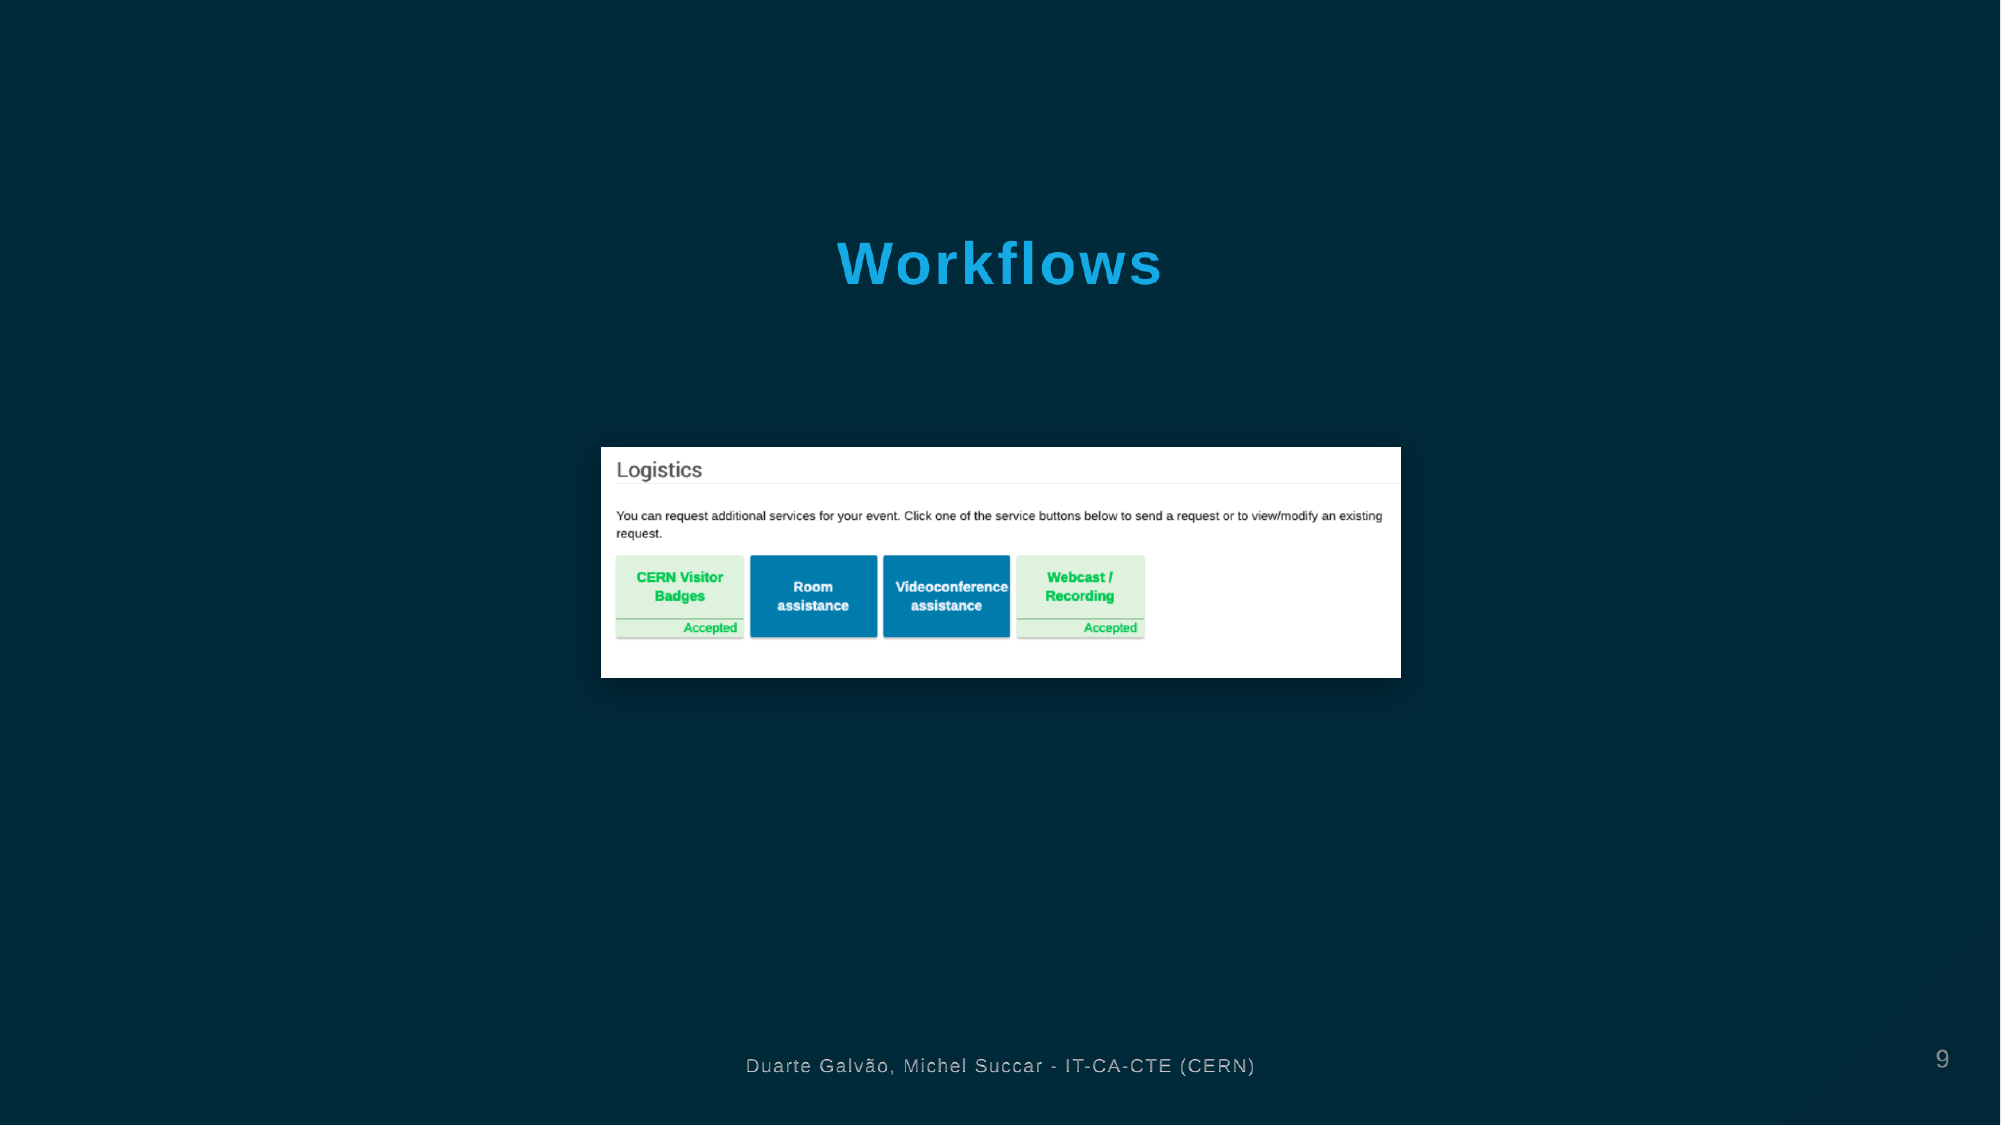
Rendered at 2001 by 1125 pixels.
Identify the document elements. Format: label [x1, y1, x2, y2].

picture [1189, 1058, 1199, 1072]
picture [940, 254, 948, 283]
picture [837, 1061, 844, 1072]
picture [1025, 242, 1031, 283]
picture [939, 1059, 946, 1071]
picture [867, 1058, 874, 1072]
picture [839, 244, 891, 283]
picture [1081, 254, 1124, 283]
picture [775, 1061, 782, 1071]
picture [1160, 1058, 1170, 1071]
picture [1133, 253, 1158, 284]
picture [878, 1061, 886, 1072]
picture [949, 253, 956, 259]
picture [1147, 1058, 1156, 1071]
picture [928, 1065, 934, 1072]
picture [977, 1063, 986, 1072]
picture [951, 1061, 959, 1069]
picture [991, 1063, 998, 1072]
picture [899, 253, 928, 284]
picture [595, 448, 1406, 691]
picture [999, 242, 1016, 283]
picture [966, 242, 991, 283]
picture [1025, 1061, 1032, 1071]
picture [822, 1065, 832, 1072]
picture [1205, 1058, 1214, 1071]
picture [1132, 1058, 1140, 1063]
picture [802, 1061, 809, 1072]
picture [1043, 253, 1072, 284]
